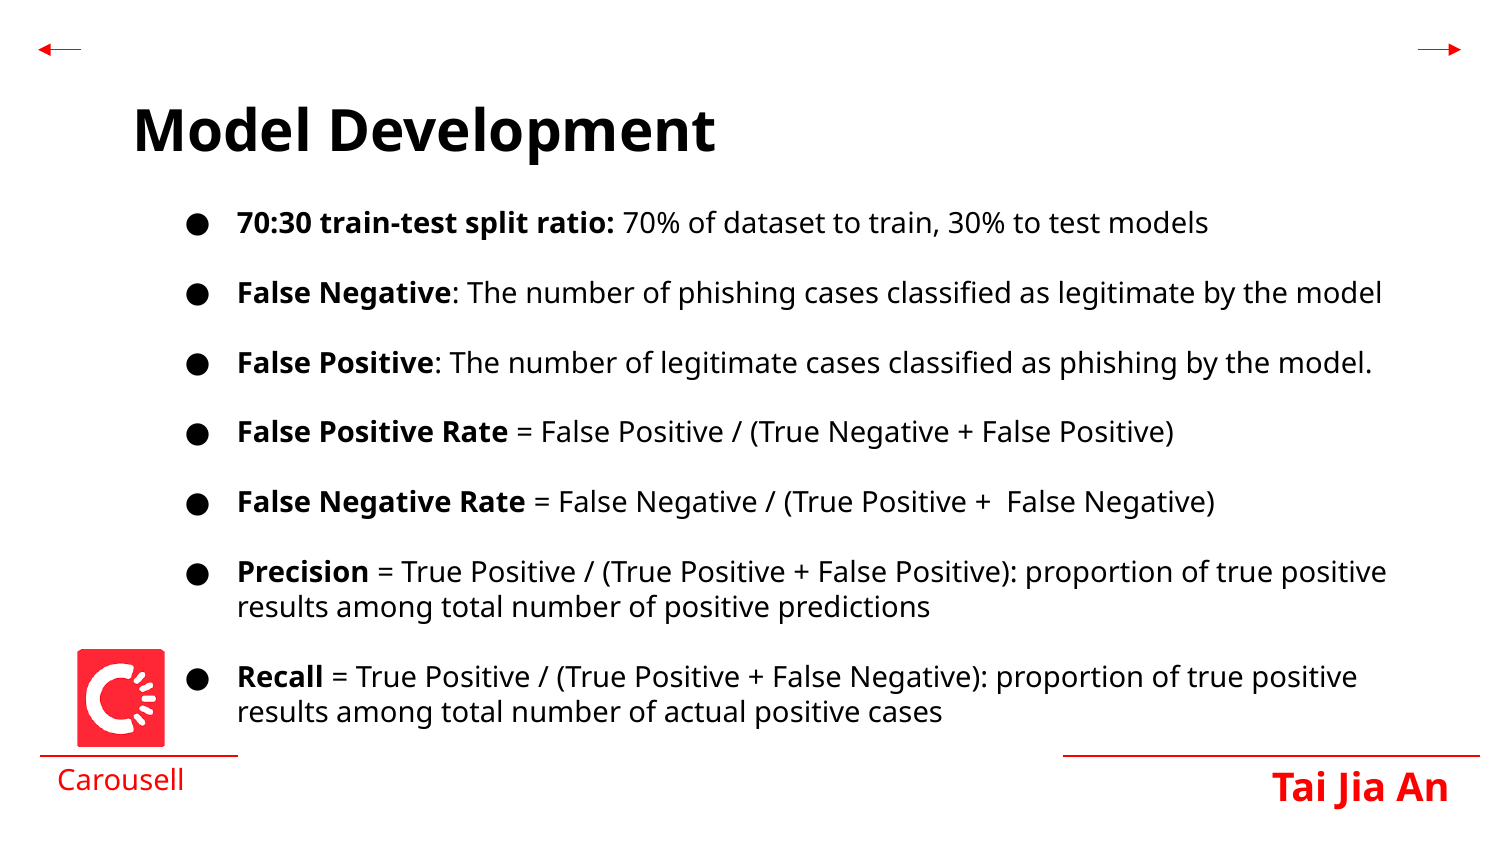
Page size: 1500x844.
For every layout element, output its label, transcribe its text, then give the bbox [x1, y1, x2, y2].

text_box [37, 649, 204, 809]
title Tai Jia An [1250, 764, 1472, 810]
title Model Development [116, 78, 1259, 173]
subtitle 70:30 train-test split ratio: 70% of dataset to train, 30% to test models False Negative: The number of phishing cases classified as legitimate by the model False Positive: The number of legitimate cases classified as phishing by the model. False Positive Rate = False Positive / (True Negative + False Positive) False Negative Rate = False Negative / (True Positive + False Negative) Precision = True Positive / (True Positive + False Positive): proportion of true positive results among total number of positive predictions Recall = True Positive / (True Positive + False Negative): proportion of true positive results among total number of actual positive cases [146, 222, 1472, 726]
